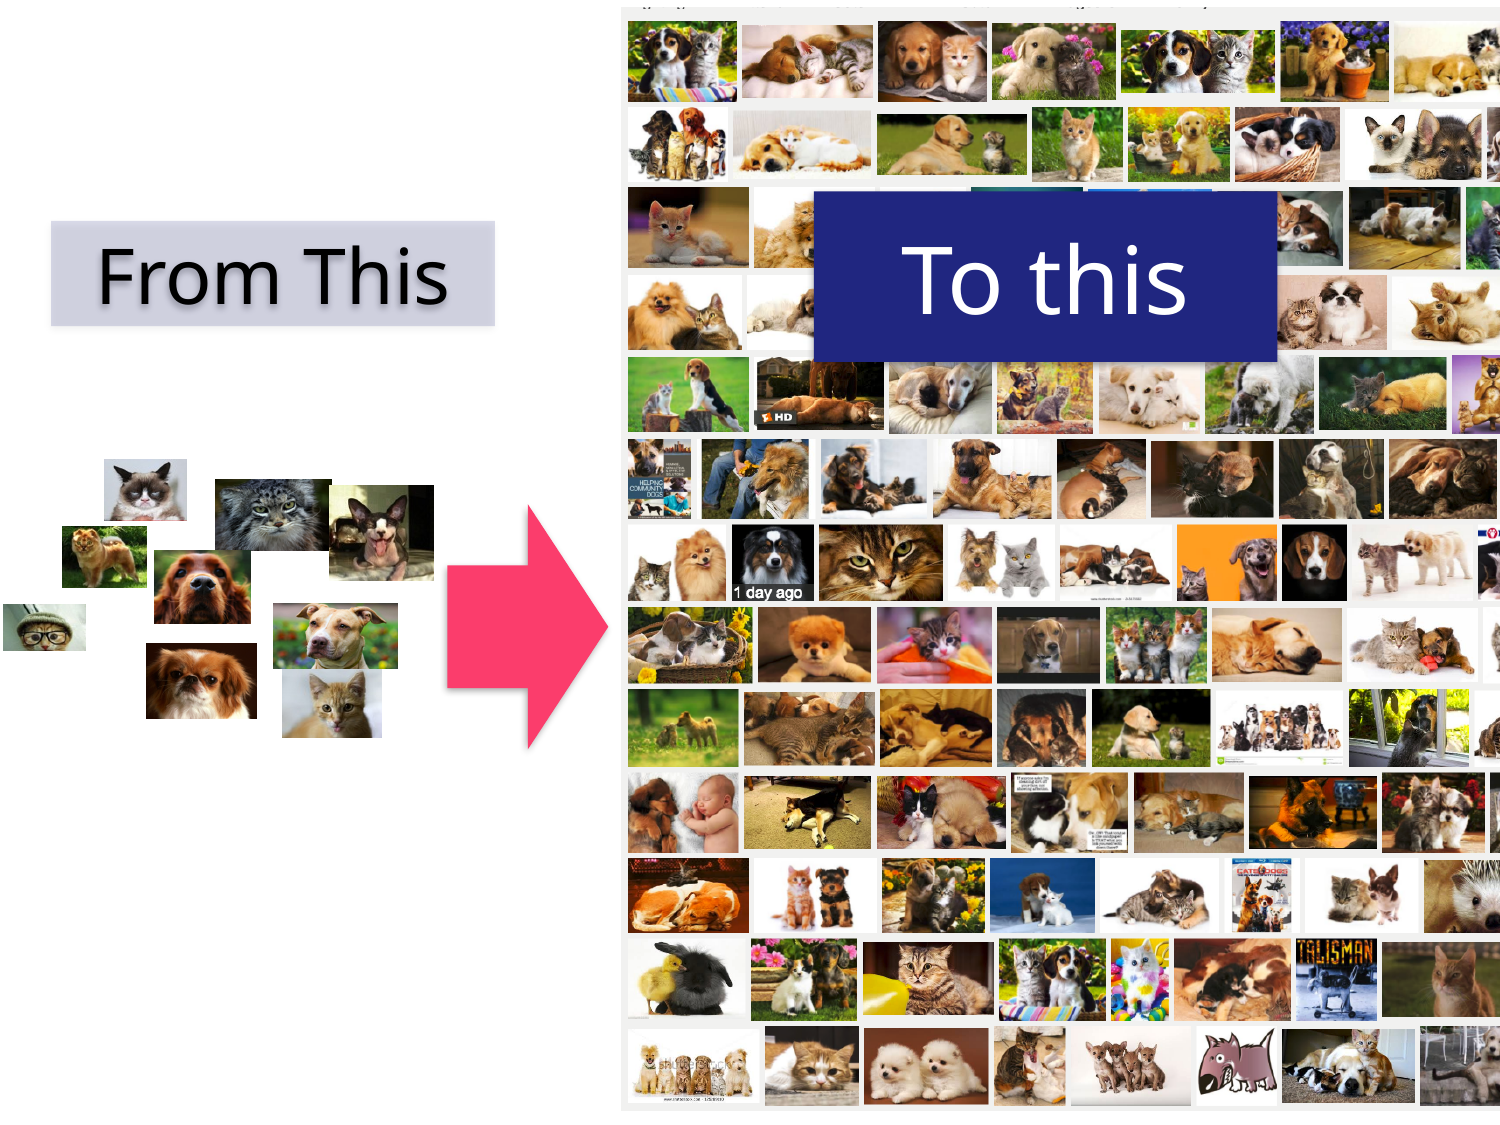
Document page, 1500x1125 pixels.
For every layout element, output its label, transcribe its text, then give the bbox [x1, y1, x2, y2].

text_box From This [50, 220, 496, 327]
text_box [3, 459, 434, 739]
picture [621, 6, 1500, 1112]
text_box [446, 503, 609, 751]
